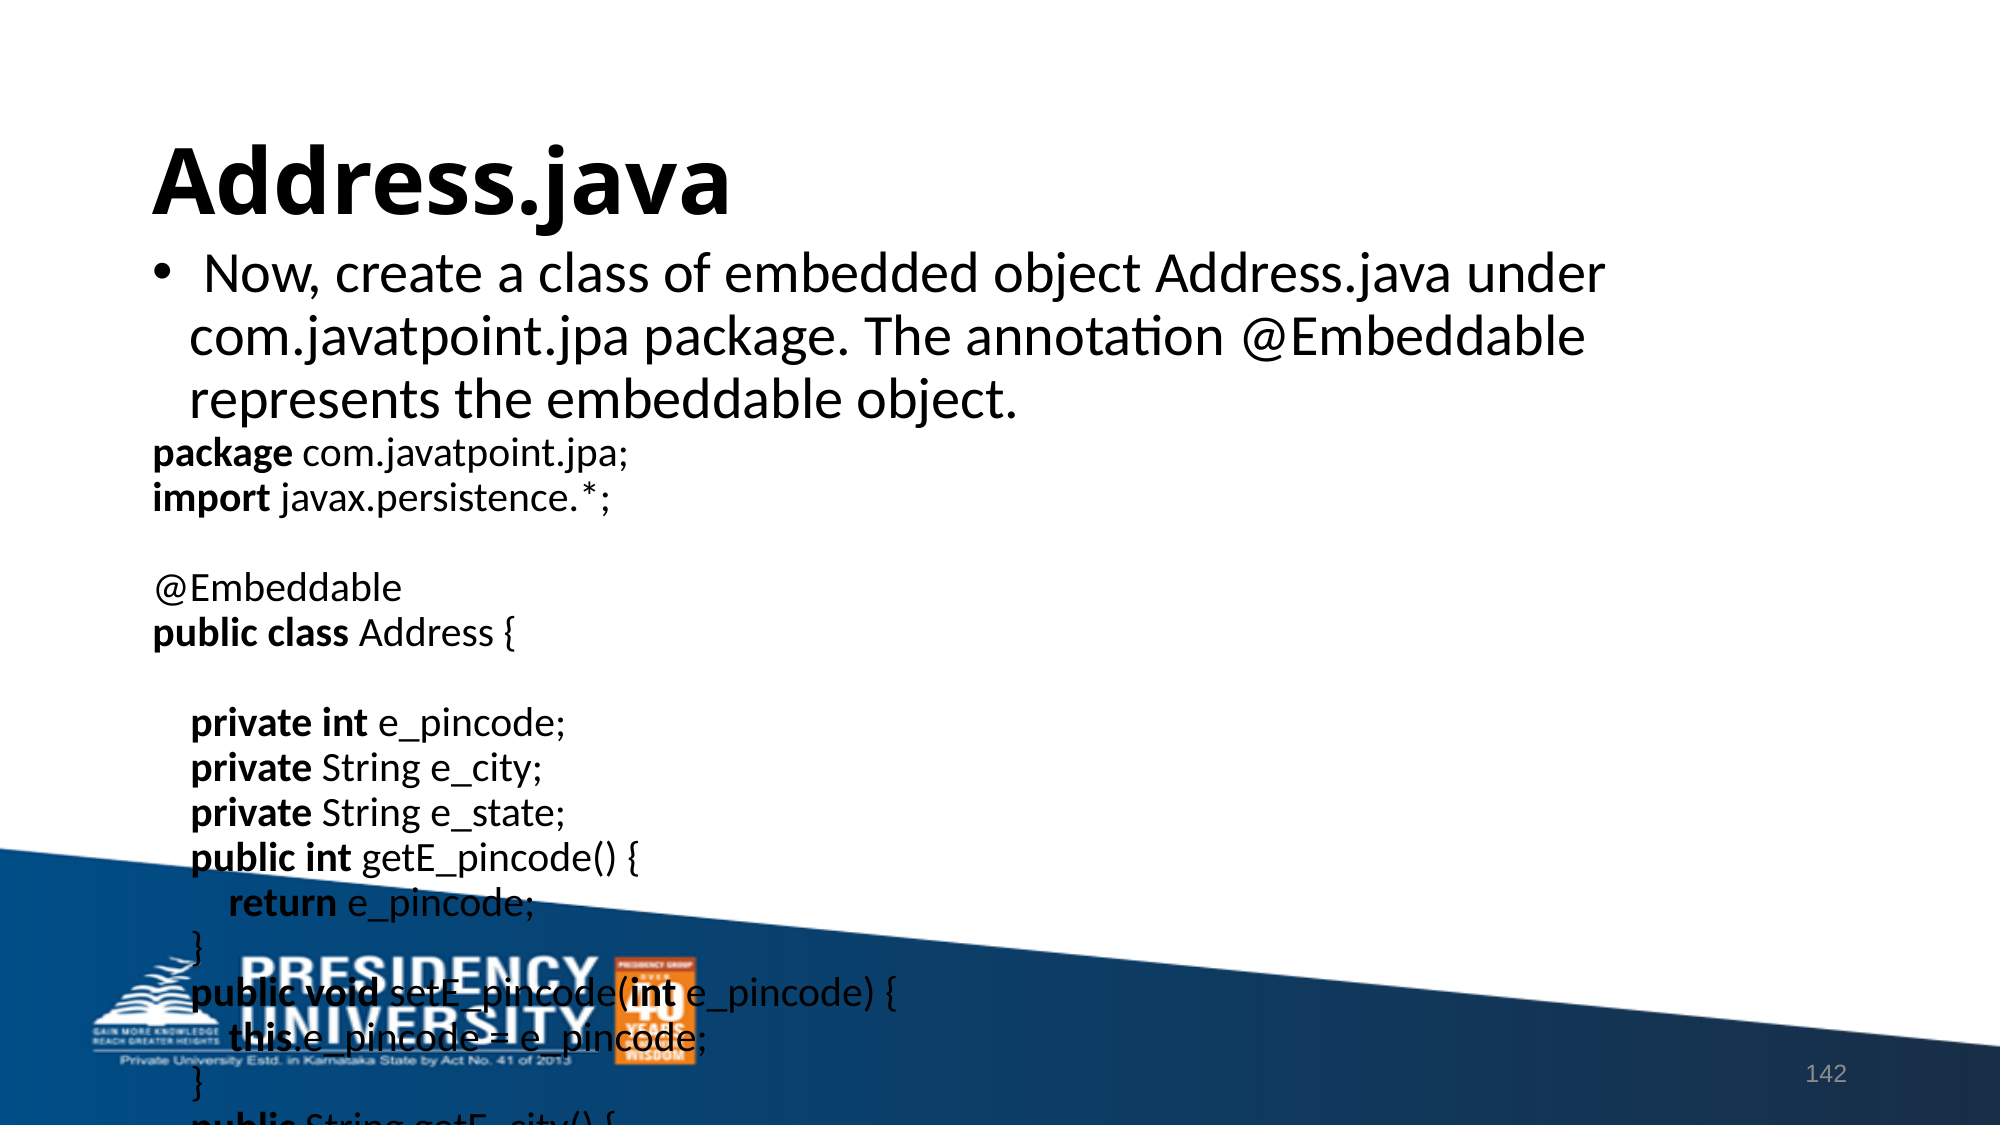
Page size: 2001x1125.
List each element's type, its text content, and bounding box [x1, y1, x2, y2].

list Now, create a class of embedded object Address.java under com.javatpoint.jpa package. The annotation @Embeddable represents the embeddable object. package com.javatpoint.jpa; import javax.persistence.*; @Embeddable public class Address { private int e_pincode; private String e_city; private String e_state; public int getE_pincode() { return e_pincode; } public void setE_pincode(int e_pincode) { this.e_pincode = e_pincode; } public String getE_city() { return e_city; } public void setE_city(String e_city) { this.e_city = e_city; } public String getE_state() { return e_state; } public void setE_state(String e_state) { this.e_state = e_state; } } [137, 234, 1863, 1014]
title Address.java [137, 59, 1863, 211]
slide_number 142 [1412, 1042, 1863, 1103]
picture [0, 845, 2000, 1125]
